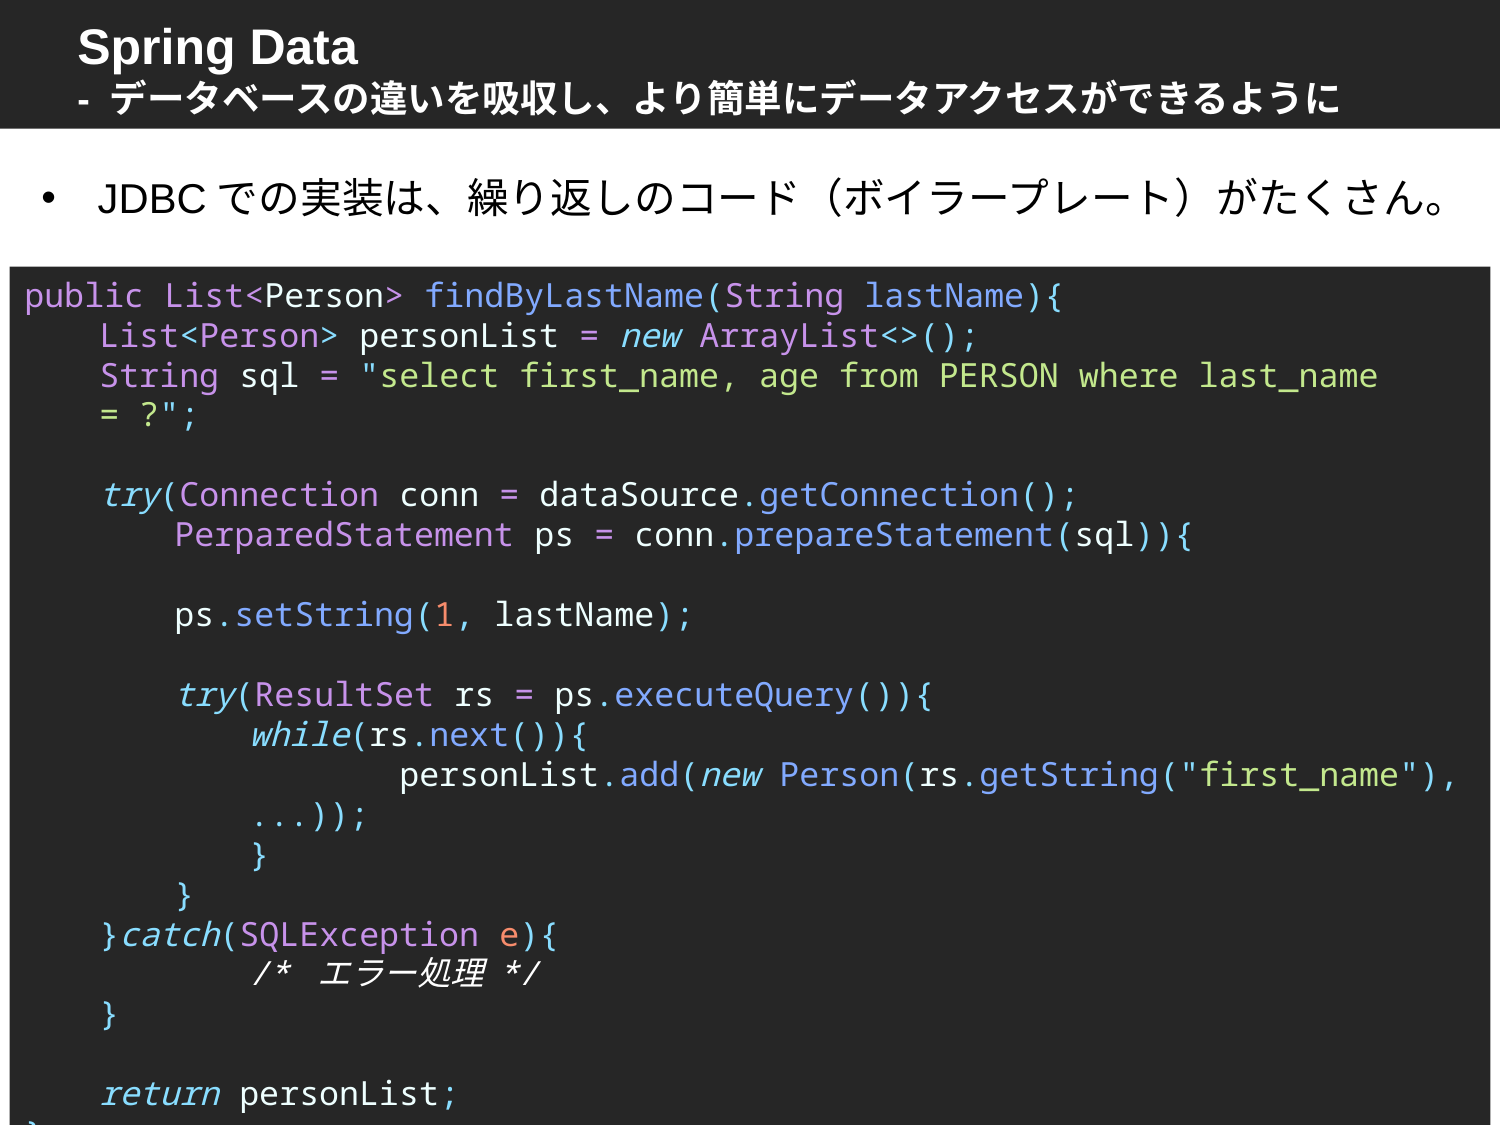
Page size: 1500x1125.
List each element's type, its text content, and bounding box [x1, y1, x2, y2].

text_box [0, 0, 1500, 130]
text_box JDBCでの実装は、繰り返しのコード（ボイラープレート）がたくさん。 [26, 164, 1451, 230]
text_box Spring Data - データベースの違いを吸収し、より簡単にデータアクセスができるように [62, 7, 1434, 128]
text_box public List<Person> findByLastName(String lastName){ List<Person> personList = new ArrayList<>(); String sql = "select first_name, age from PERSON where last_name = ?"; try(Connection conn = dataSource.getConnection(); PerparedStatement ps = conn.prepareStatement(sql)){ ps.setString(1, lastName); try(ResultSet rs = ps.executeQuery()){ while(rs.next()){ personList.add(new Person(rs.getString("first_name"), ...)); } } }catch(SQLException e){ /* エラー処理 */ } return personList; } [9, 266, 1491, 1125]
